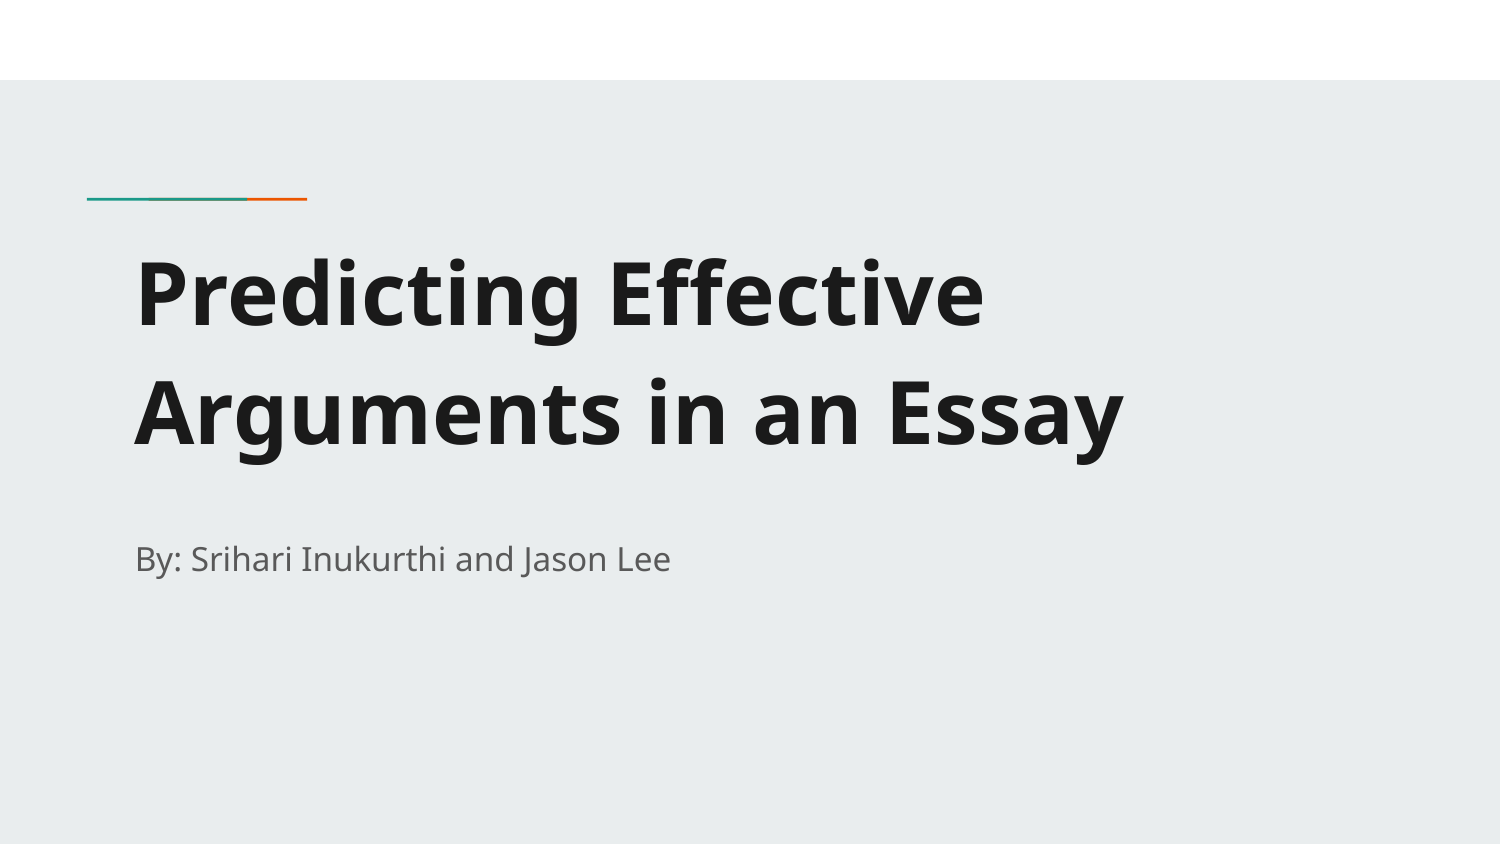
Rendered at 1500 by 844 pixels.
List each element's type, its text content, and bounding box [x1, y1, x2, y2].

title Predicting Effective Arguments in an Essay [119, 216, 1381, 490]
subtitle By: Srihari Inukurthi and Jason Lee [119, 520, 1381, 610]
